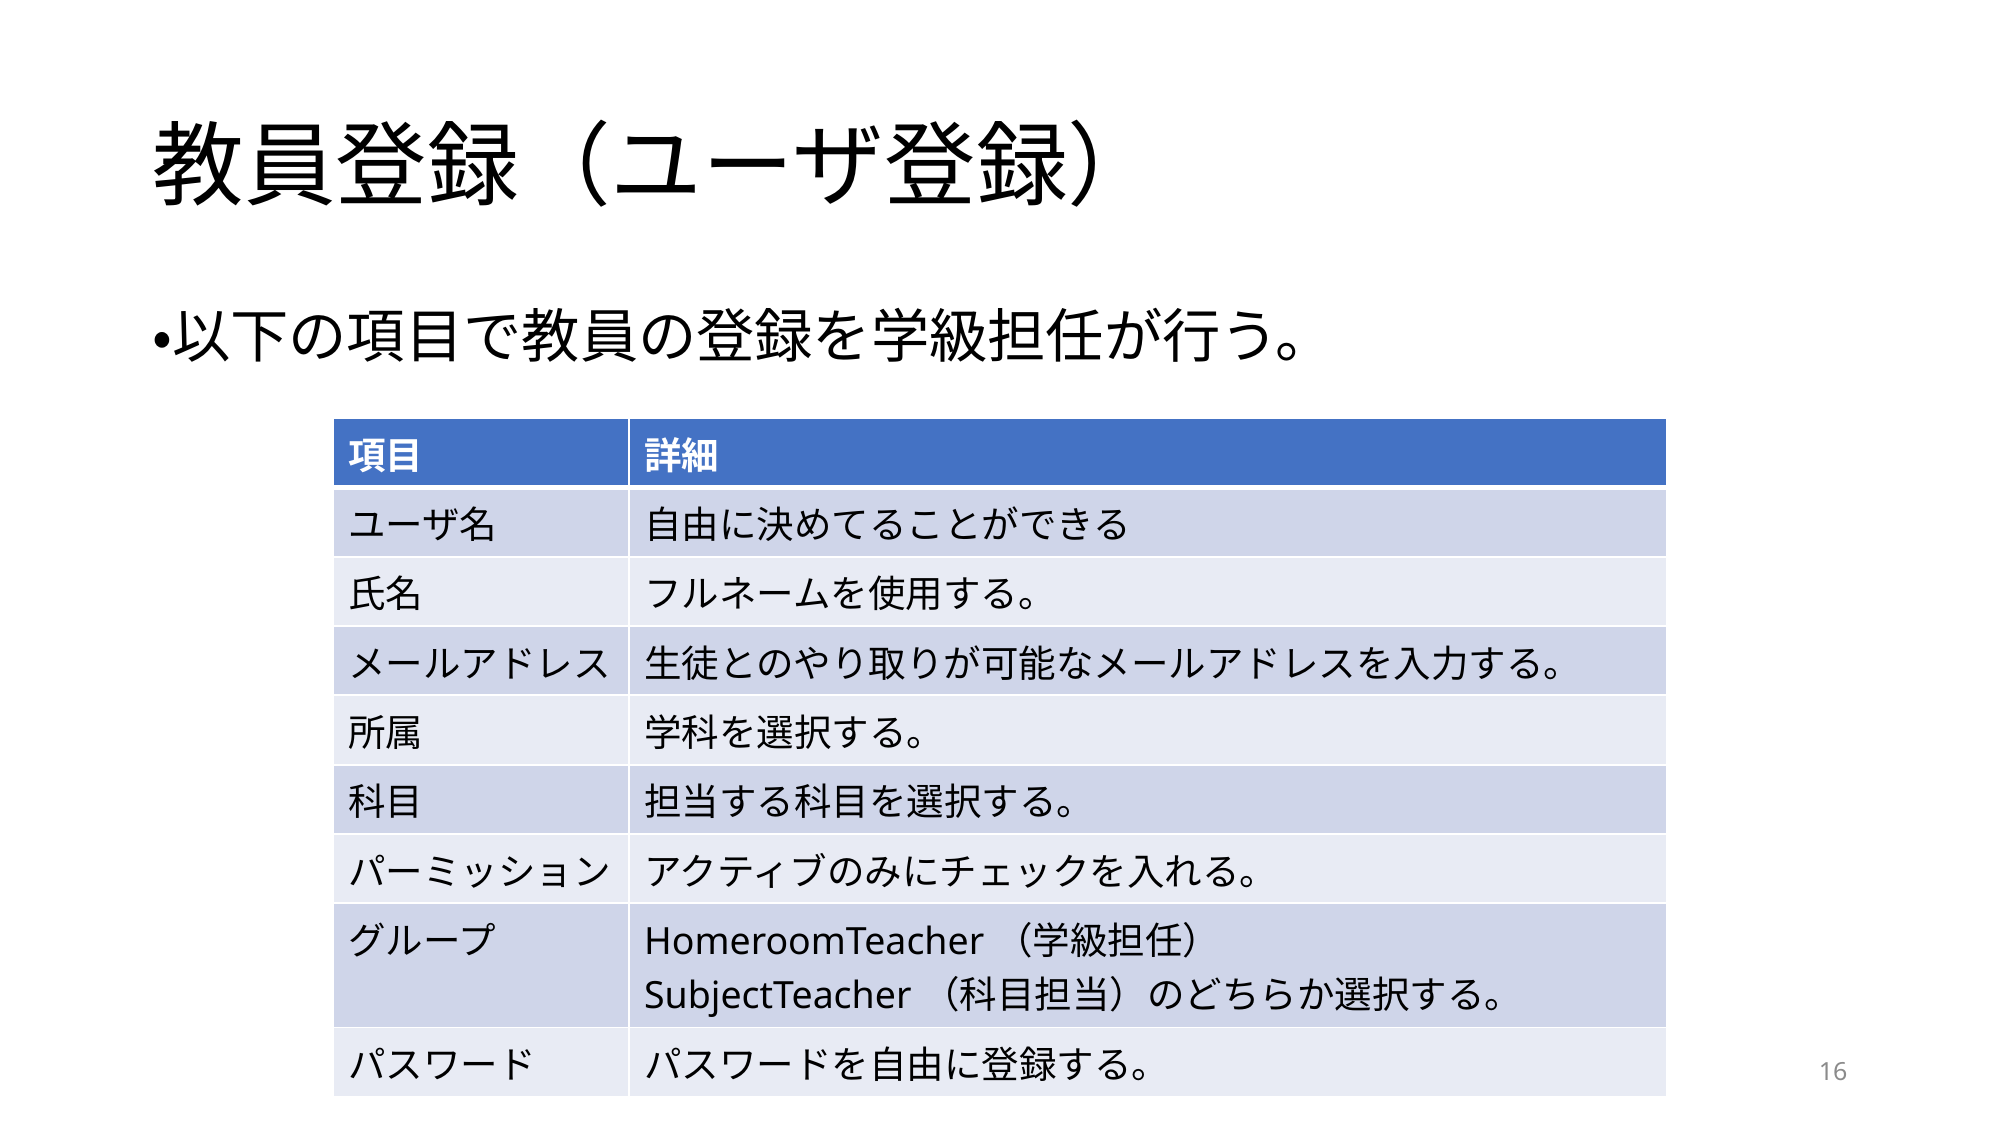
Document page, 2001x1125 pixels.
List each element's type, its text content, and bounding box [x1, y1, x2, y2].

table_cell パーミッション [334, 835, 628, 902]
title 教員登録（ユーザ登録） [137, 59, 1863, 278]
table_cell メールアドレス [334, 627, 628, 694]
table_cell グループ [334, 904, 628, 1027]
table_cell 生徒とのやり取りが可能なメールアドレスを入力する。 [630, 627, 1666, 694]
table_cell ユーザ名 [334, 490, 628, 556]
table_cell 担当する科目を選択する。 [630, 766, 1666, 833]
table_header 詳細 [630, 419, 1666, 485]
table_cell HomeroomTeacher（学級担任） SubjectTeacher（科目担当）のどちらか選択する。 [630, 904, 1666, 1027]
table_cell パスワードを自由に登録する。 [630, 1028, 1666, 1096]
table_cell フルネームを使用する。 [630, 558, 1666, 625]
table_cell パスワード [334, 1028, 628, 1096]
table_cell 学科を選択する。 [630, 696, 1666, 764]
list ・以下の項目で教員の登録を学級担任が行う。 [137, 299, 1863, 396]
table_cell アクティブのみにチェックを入れる。 [630, 835, 1666, 902]
table_header 項目 [334, 419, 628, 485]
table_cell 氏名 [334, 558, 628, 625]
table_cell 自由に決めてることができる [630, 490, 1666, 556]
table_cell 所属 [334, 696, 628, 764]
slide_number 16 [1412, 1042, 1863, 1103]
table_cell 科目 [334, 766, 628, 833]
